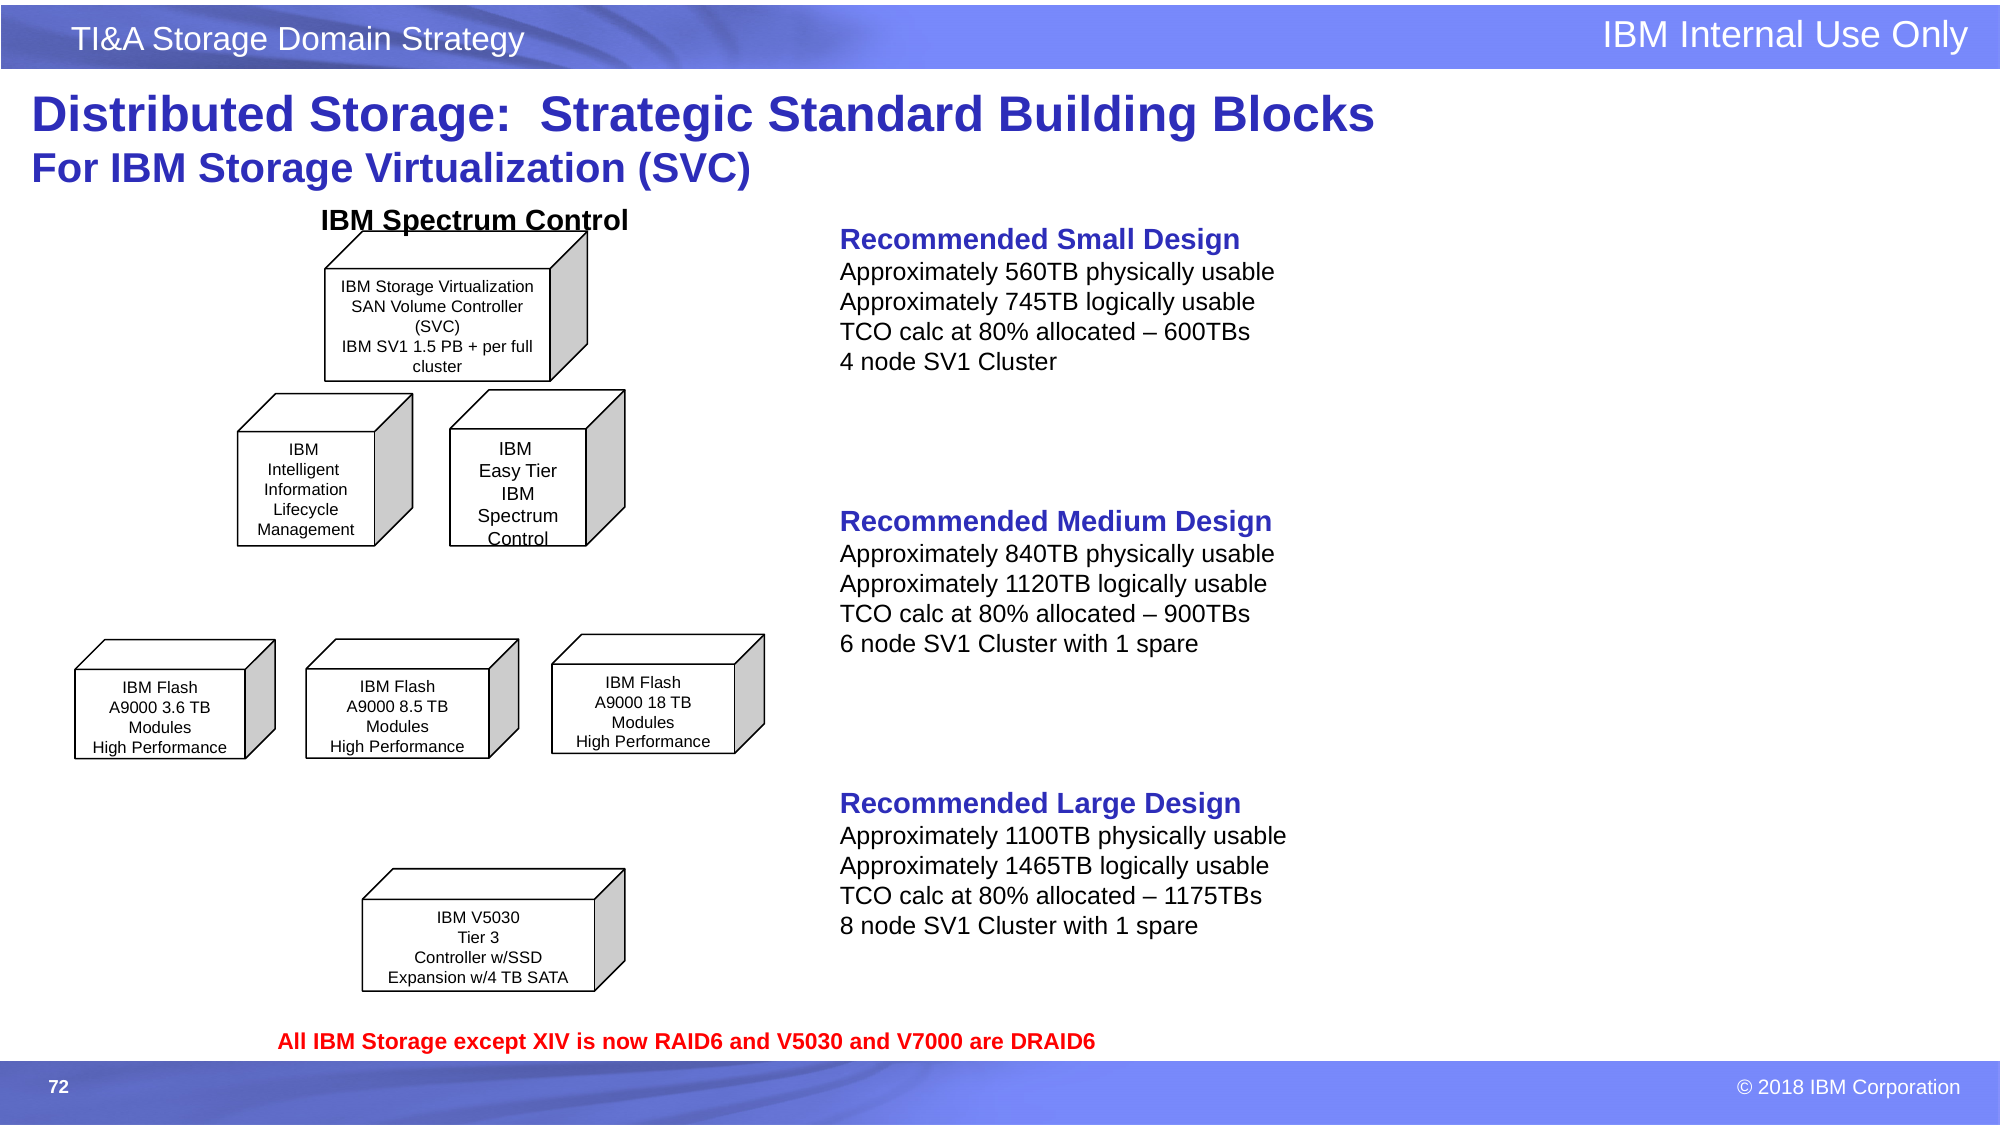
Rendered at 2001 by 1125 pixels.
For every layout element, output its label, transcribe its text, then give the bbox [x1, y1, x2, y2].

text_box IBM V5030 Tier 3 Controller w/SSD Expansion w/4 TB SATA [362, 868, 625, 992]
text_box All IBM Storage except XIV is now RAID6 and V5030 and V7000 are DRAID6 [262, 1019, 1213, 1063]
picture [0, 1061, 2000, 1125]
text_box IBM Flash A9000 3.6 TB Modules High Performance [75, 639, 276, 759]
text_box IBM Spectrum Control [300, 194, 650, 244]
text_box Recommended Large Design Approximately 1100TB physically usable Approximately 1465TB logically usable TCO calc at 80% allocated – 1175TBs 8 node SV1 Cluster with 1 spare [825, 777, 1782, 948]
text_box Recommended Small Design Approximately 560TB physically usable Approximately 745TB logically usable TCO calc at 80% allocated – 600TBs 4 node SV1 Cluster [824, 212, 1813, 383]
title Distributed Storage: Strategic Standard Building Blocks For IBM Storage Virtualization (SVC) [16, 73, 1820, 194]
text_box IBM Flash A9000 8.5 TB Modules High Performance [306, 639, 519, 759]
picture [1, 5, 2000, 69]
text_box IBM Flash A9000 18 TB Modules High Performance [551, 634, 765, 754]
text_box IBM Easy Tier IBM Spectrum Control [450, 389, 625, 546]
text_box IBM Intelligent Information Lifecycle Management [237, 393, 413, 546]
text_box Recommended Medium Design Approximately 840TB physically usable Approximately 1120TB logically usable TCO calc at 80% allocated – 900TBs 6 node SV1 Cluster with 1 spare [824, 495, 1741, 666]
text_box IBM Storage Virtualization SAN Volume Controller (SVC) IBM SV1 1.5 PB + per full cluster [324, 244, 588, 382]
